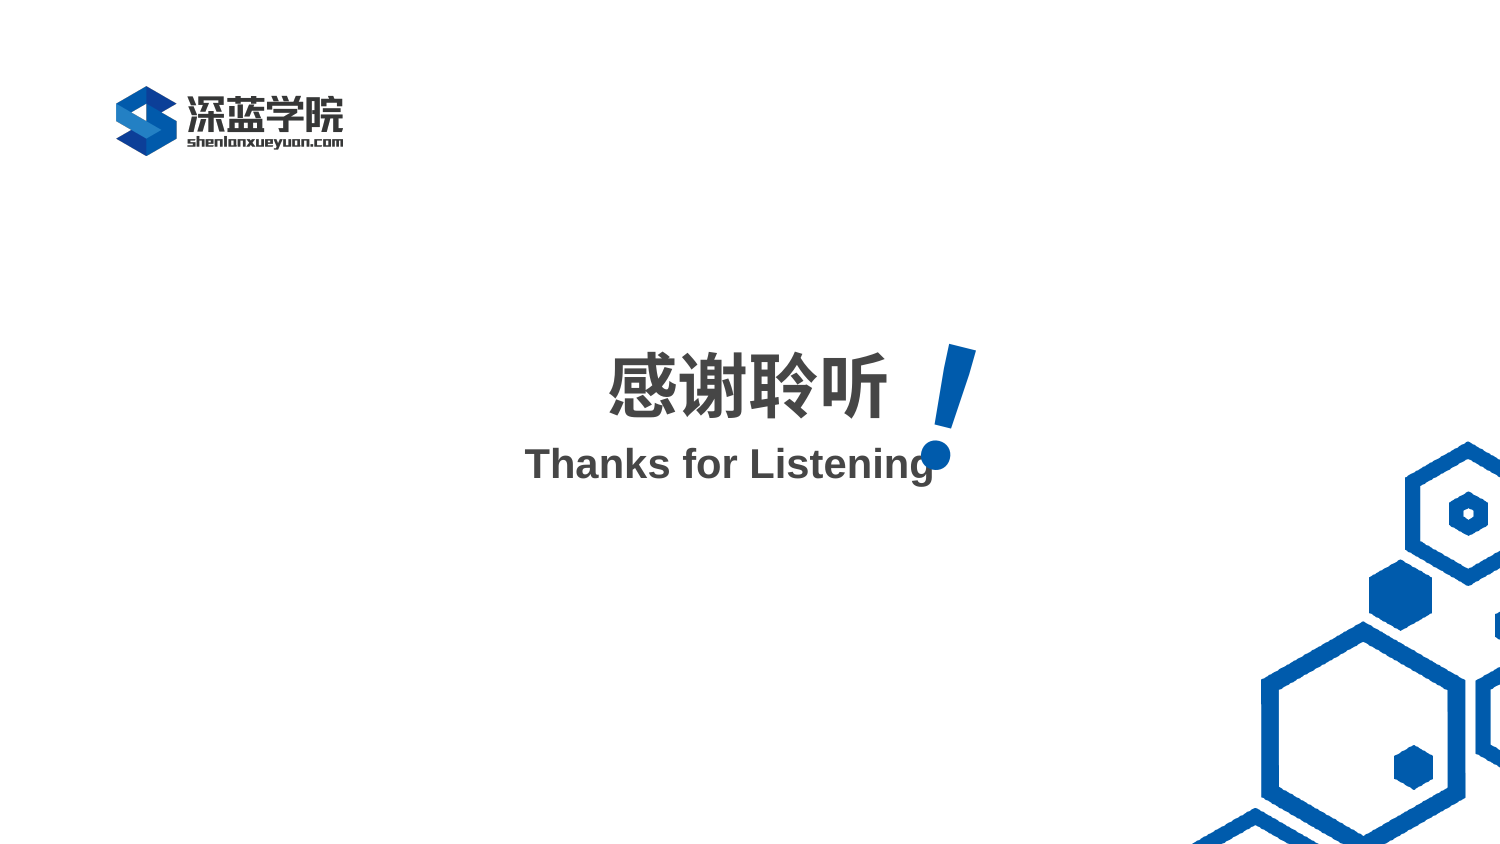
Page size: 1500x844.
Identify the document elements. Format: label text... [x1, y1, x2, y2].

text_box ！ [868, 286, 1222, 570]
text_box 感谢聆听 [592, 333, 908, 429]
text_box Thanks for Listening [509, 429, 884, 494]
picture [116, 86, 343, 156]
